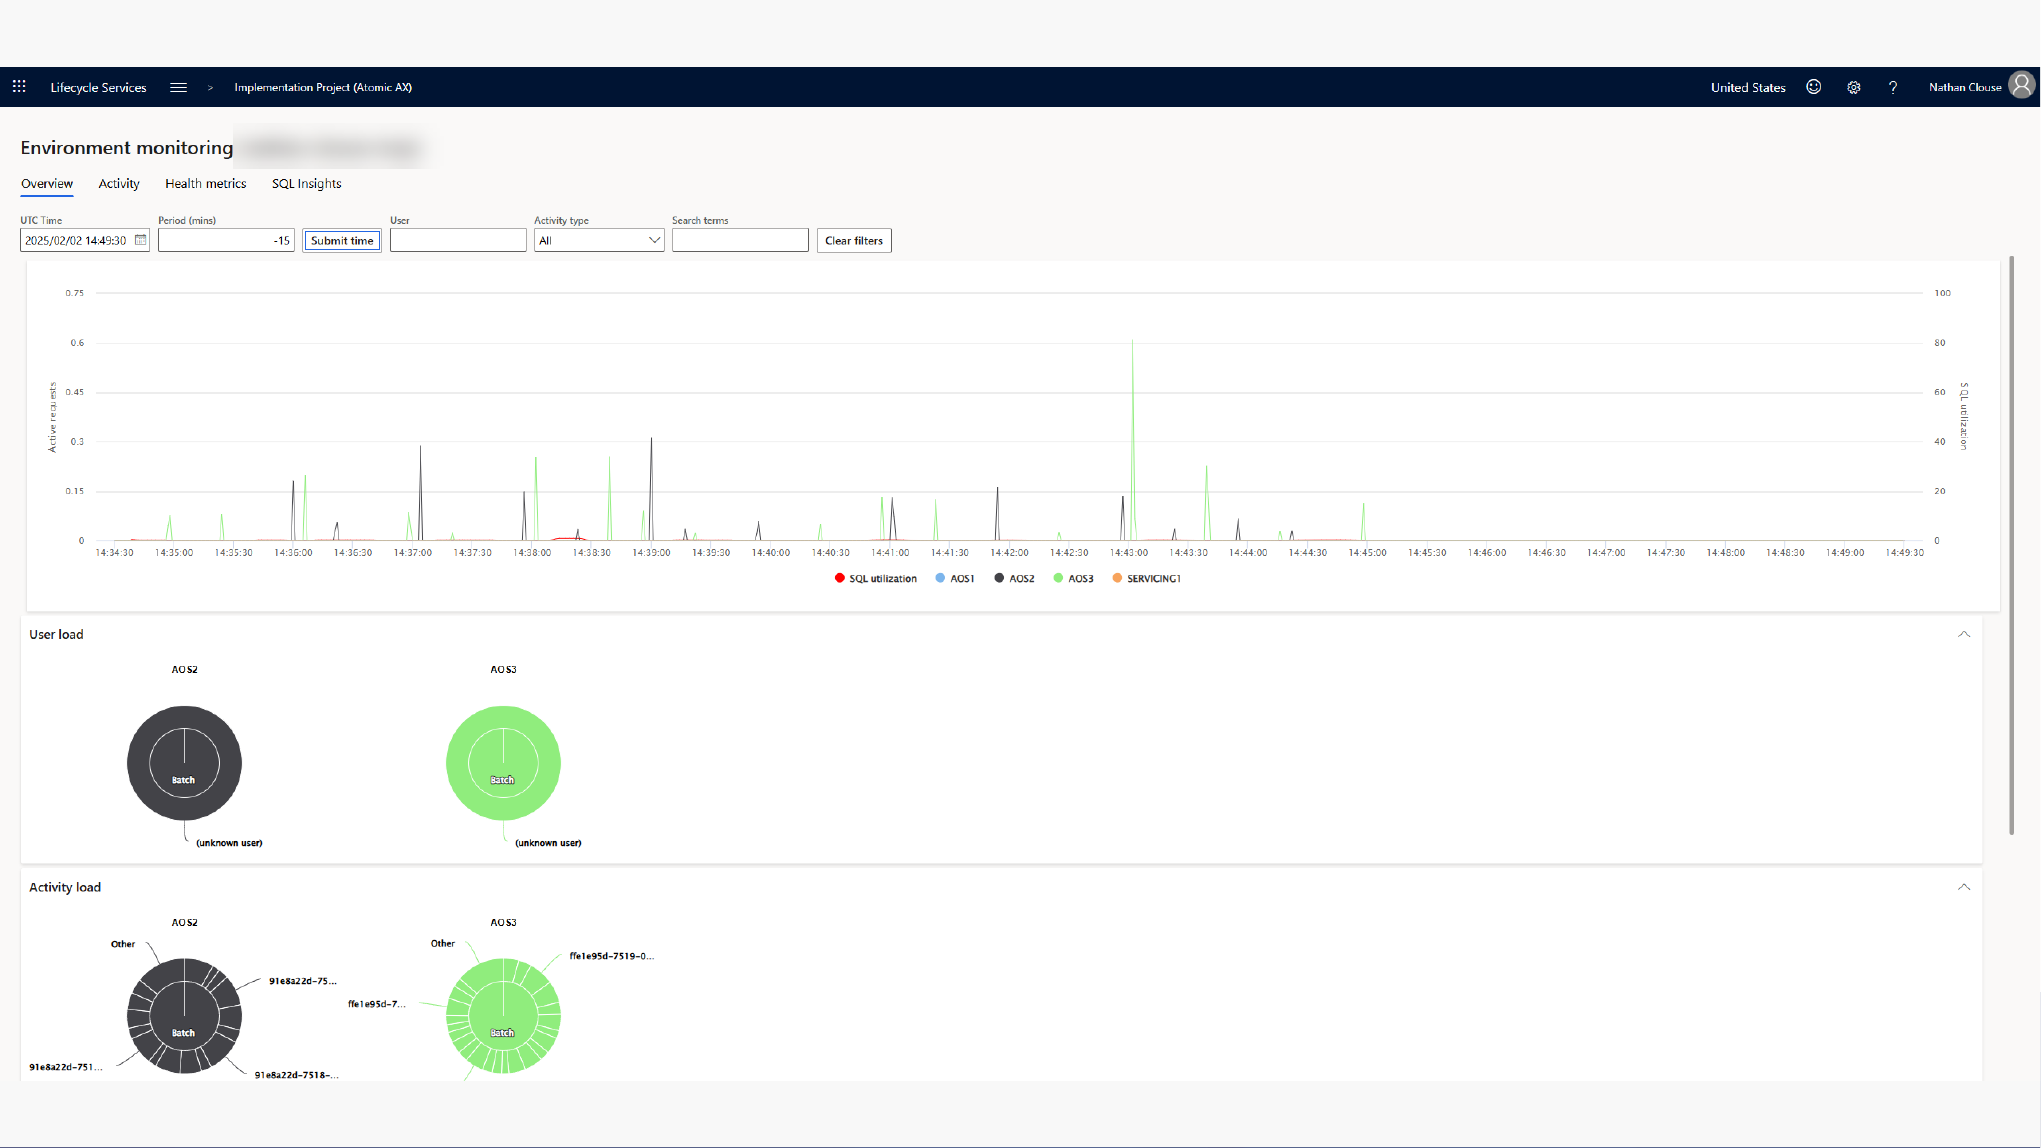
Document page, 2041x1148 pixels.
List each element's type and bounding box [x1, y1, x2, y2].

picture [0, 66, 2041, 1081]
